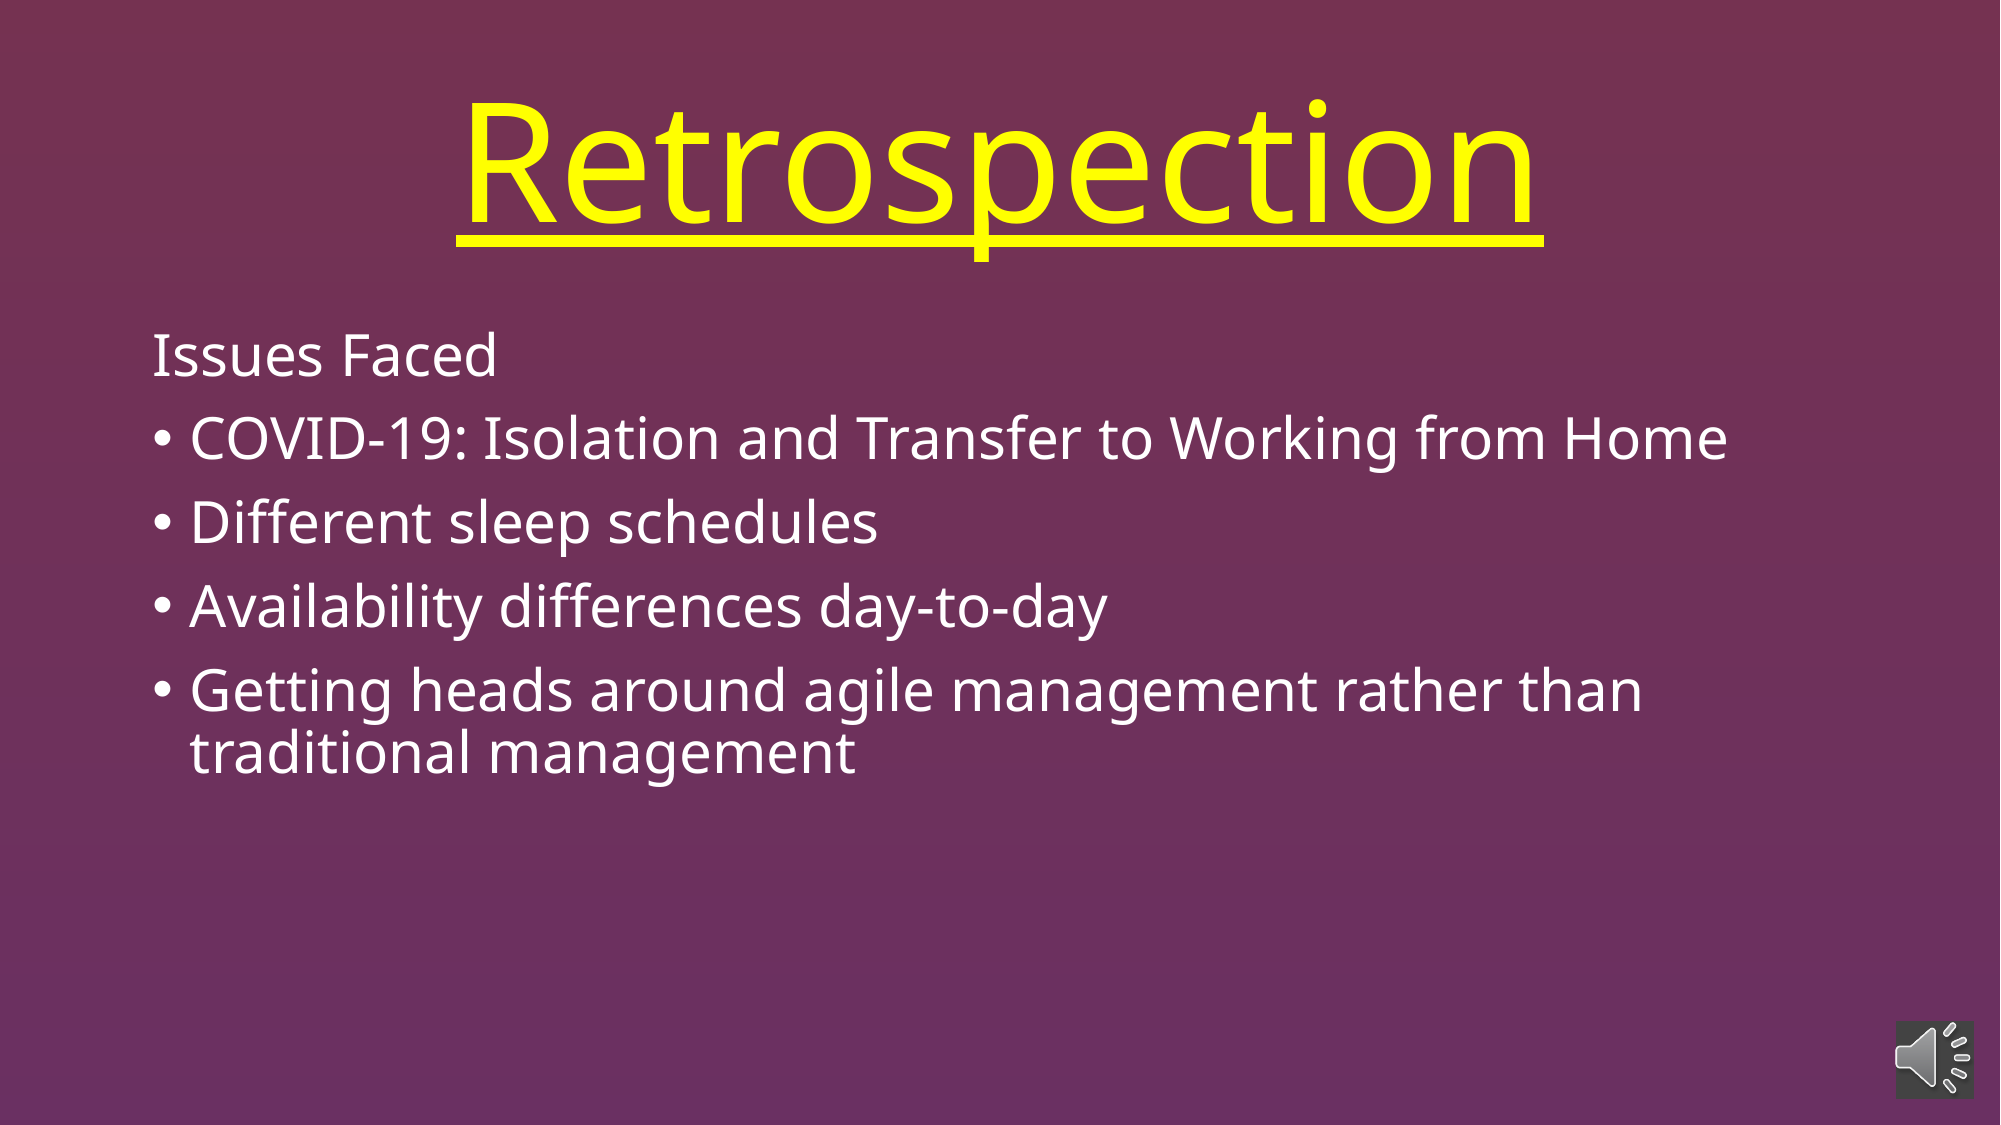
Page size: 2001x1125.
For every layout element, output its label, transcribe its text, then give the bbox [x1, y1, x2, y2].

title Retrospection [137, 59, 1863, 278]
picture [1894, 1019, 1975, 1100]
list Issues Faced COVID-19: Isolation and Transfer to Working from Home Different sleep schedules Availability differences day-to-day Getting heads around agile management rather than traditional management [137, 318, 1863, 817]
